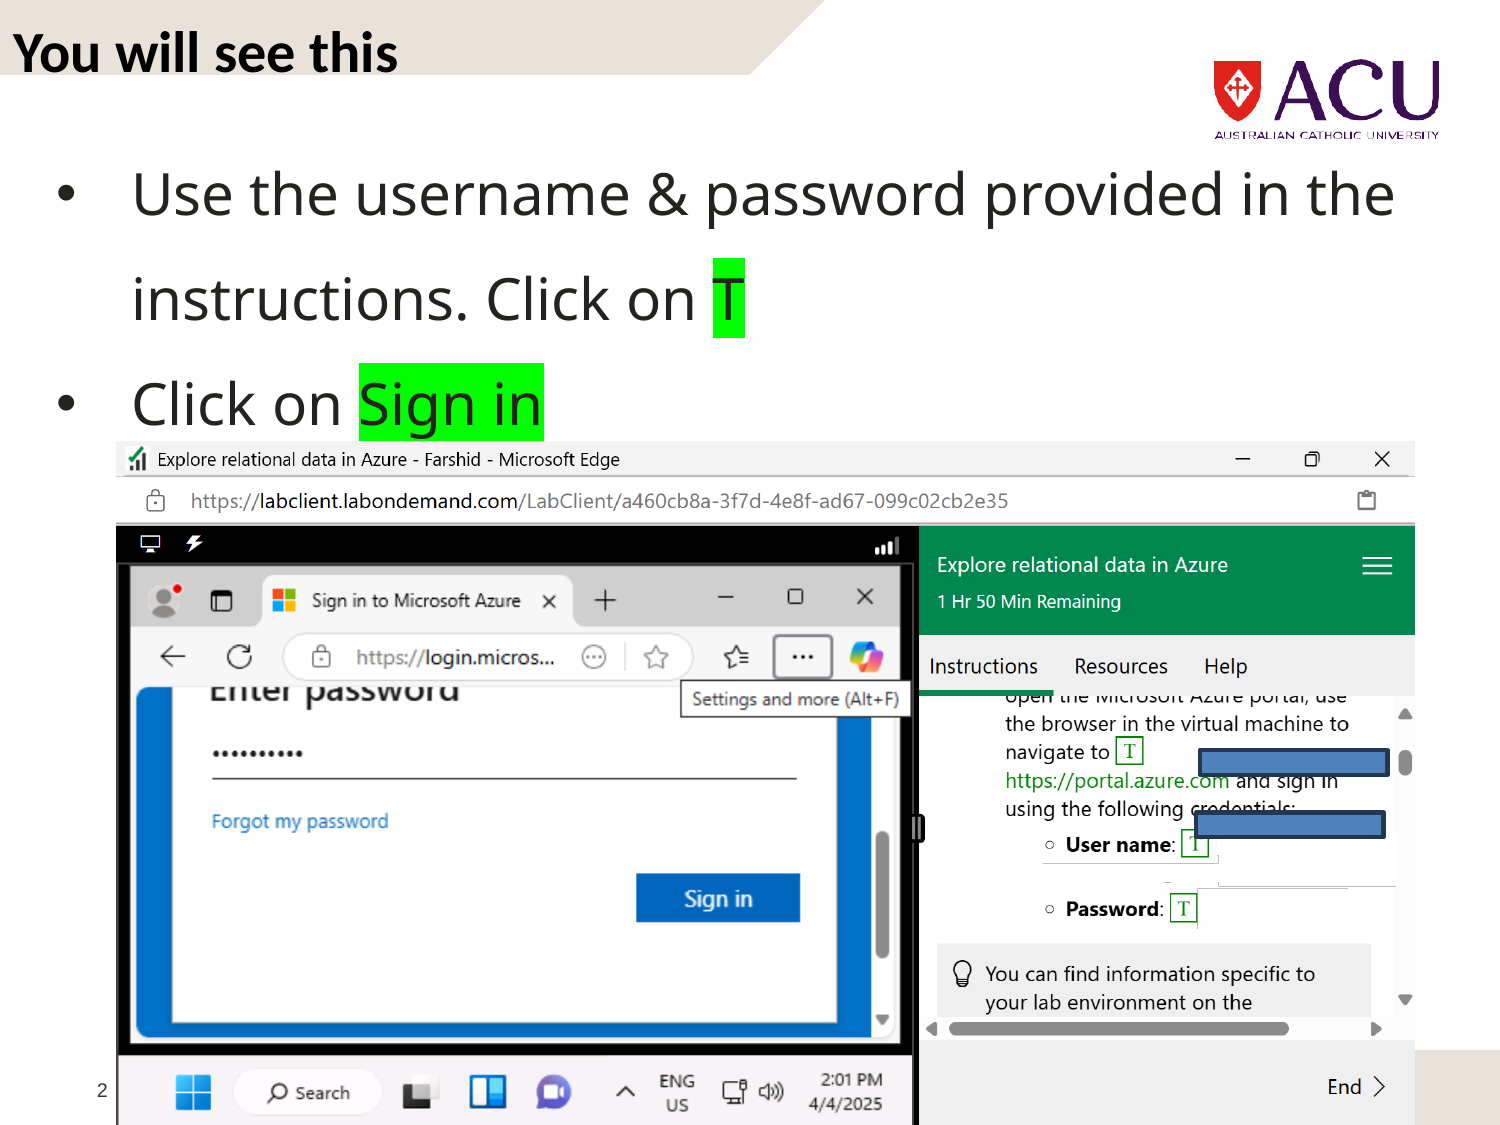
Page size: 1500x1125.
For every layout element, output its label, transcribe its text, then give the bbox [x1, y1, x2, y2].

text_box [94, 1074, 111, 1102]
text_box You will see this [0, 0, 1500, 92]
picture [116, 441, 1415, 1125]
text_box Use the username & password provided in the instructions. Click on T Click on Sign in [1, 114, 1500, 445]
picture [1214, 92, 1439, 114]
